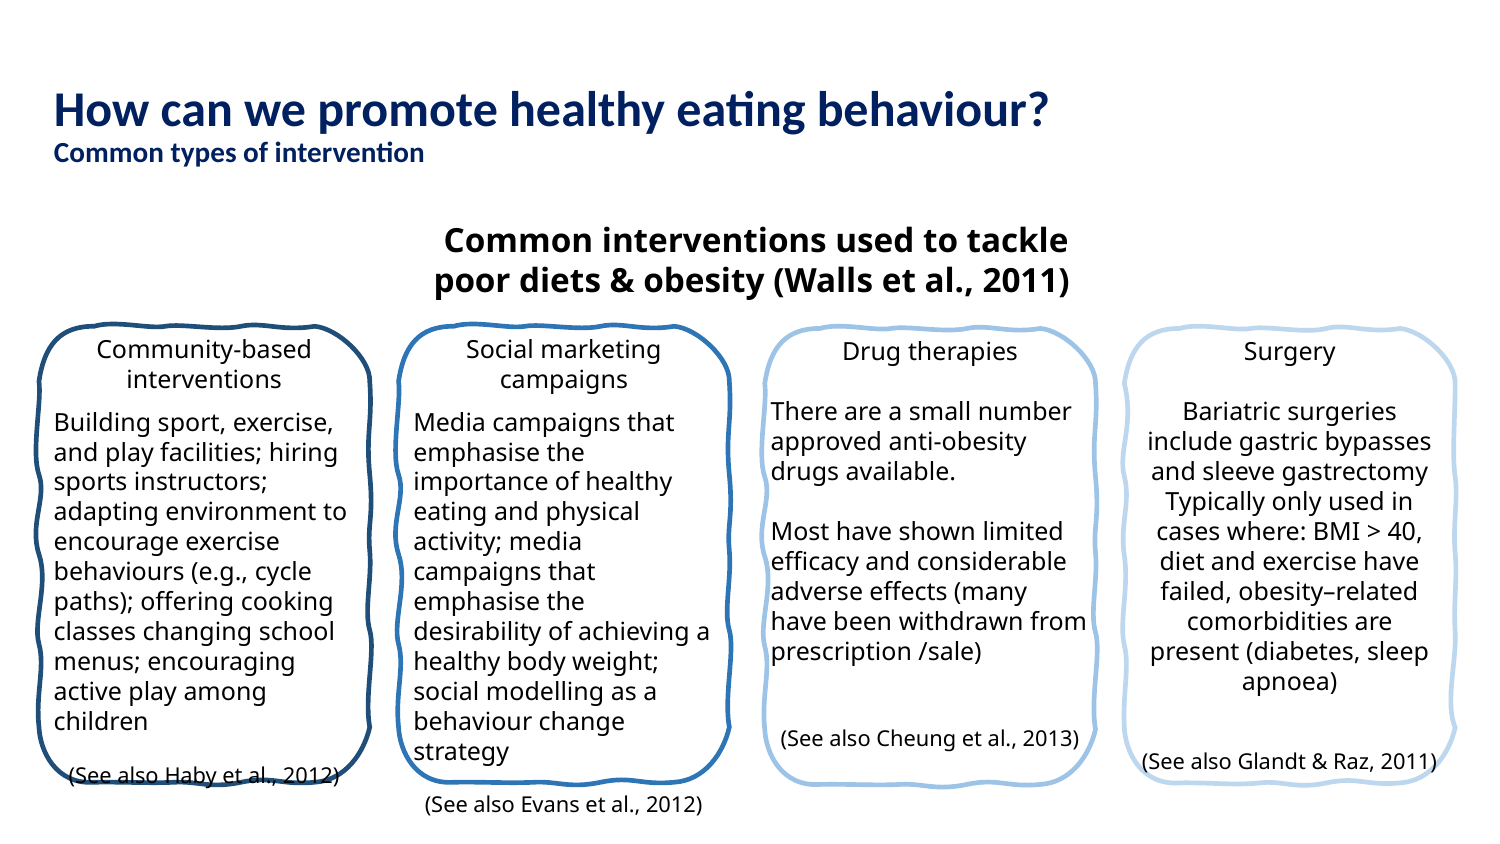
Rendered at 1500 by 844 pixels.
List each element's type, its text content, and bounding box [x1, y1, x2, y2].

text_box Community-based interventions Building sport, exercise, and play facilities; hiring sports instructors; adapting environment to encourage exercise behaviours (e.g., cycle paths); offering cooking classes changing school menus; encouraging active play among children (See also Haby et al., 2012) [34, 322, 373, 786]
text_box Common interventions used to tackle poor diets & obesity (Walls et al., 2011) [398, 212, 1106, 807]
text_box Drug therapies There are a small number approved anti-obesity drugs available. Most have shown limited efficacy and considerable adverse effects (many have been withdrawn from prescription /sale) (See also Cheung et al., 2013) [760, 325, 1099, 789]
text_box Surgery Bariatric surgeries include gastric bypasses and sleeve gastrectomy Typically only used in cases where: BMI > 40, diet and exercise have failed, obesity–related comorbidities are present (diabetes, sleep apnoea) (See also Glandt & Raz, 2011) [1121, 325, 1458, 787]
text_box How can we promote healthy eating behaviour? Common types of intervention [38, 60, 1247, 191]
text_box Social marketing campaigns Media campaigns that emphasise the importance of healthy eating and physical activity; media campaigns that emphasise the desirability of achieving a healthy body weight; social modelling as a behaviour change strategy (See also Evans et al., 2012) [394, 322, 733, 786]
